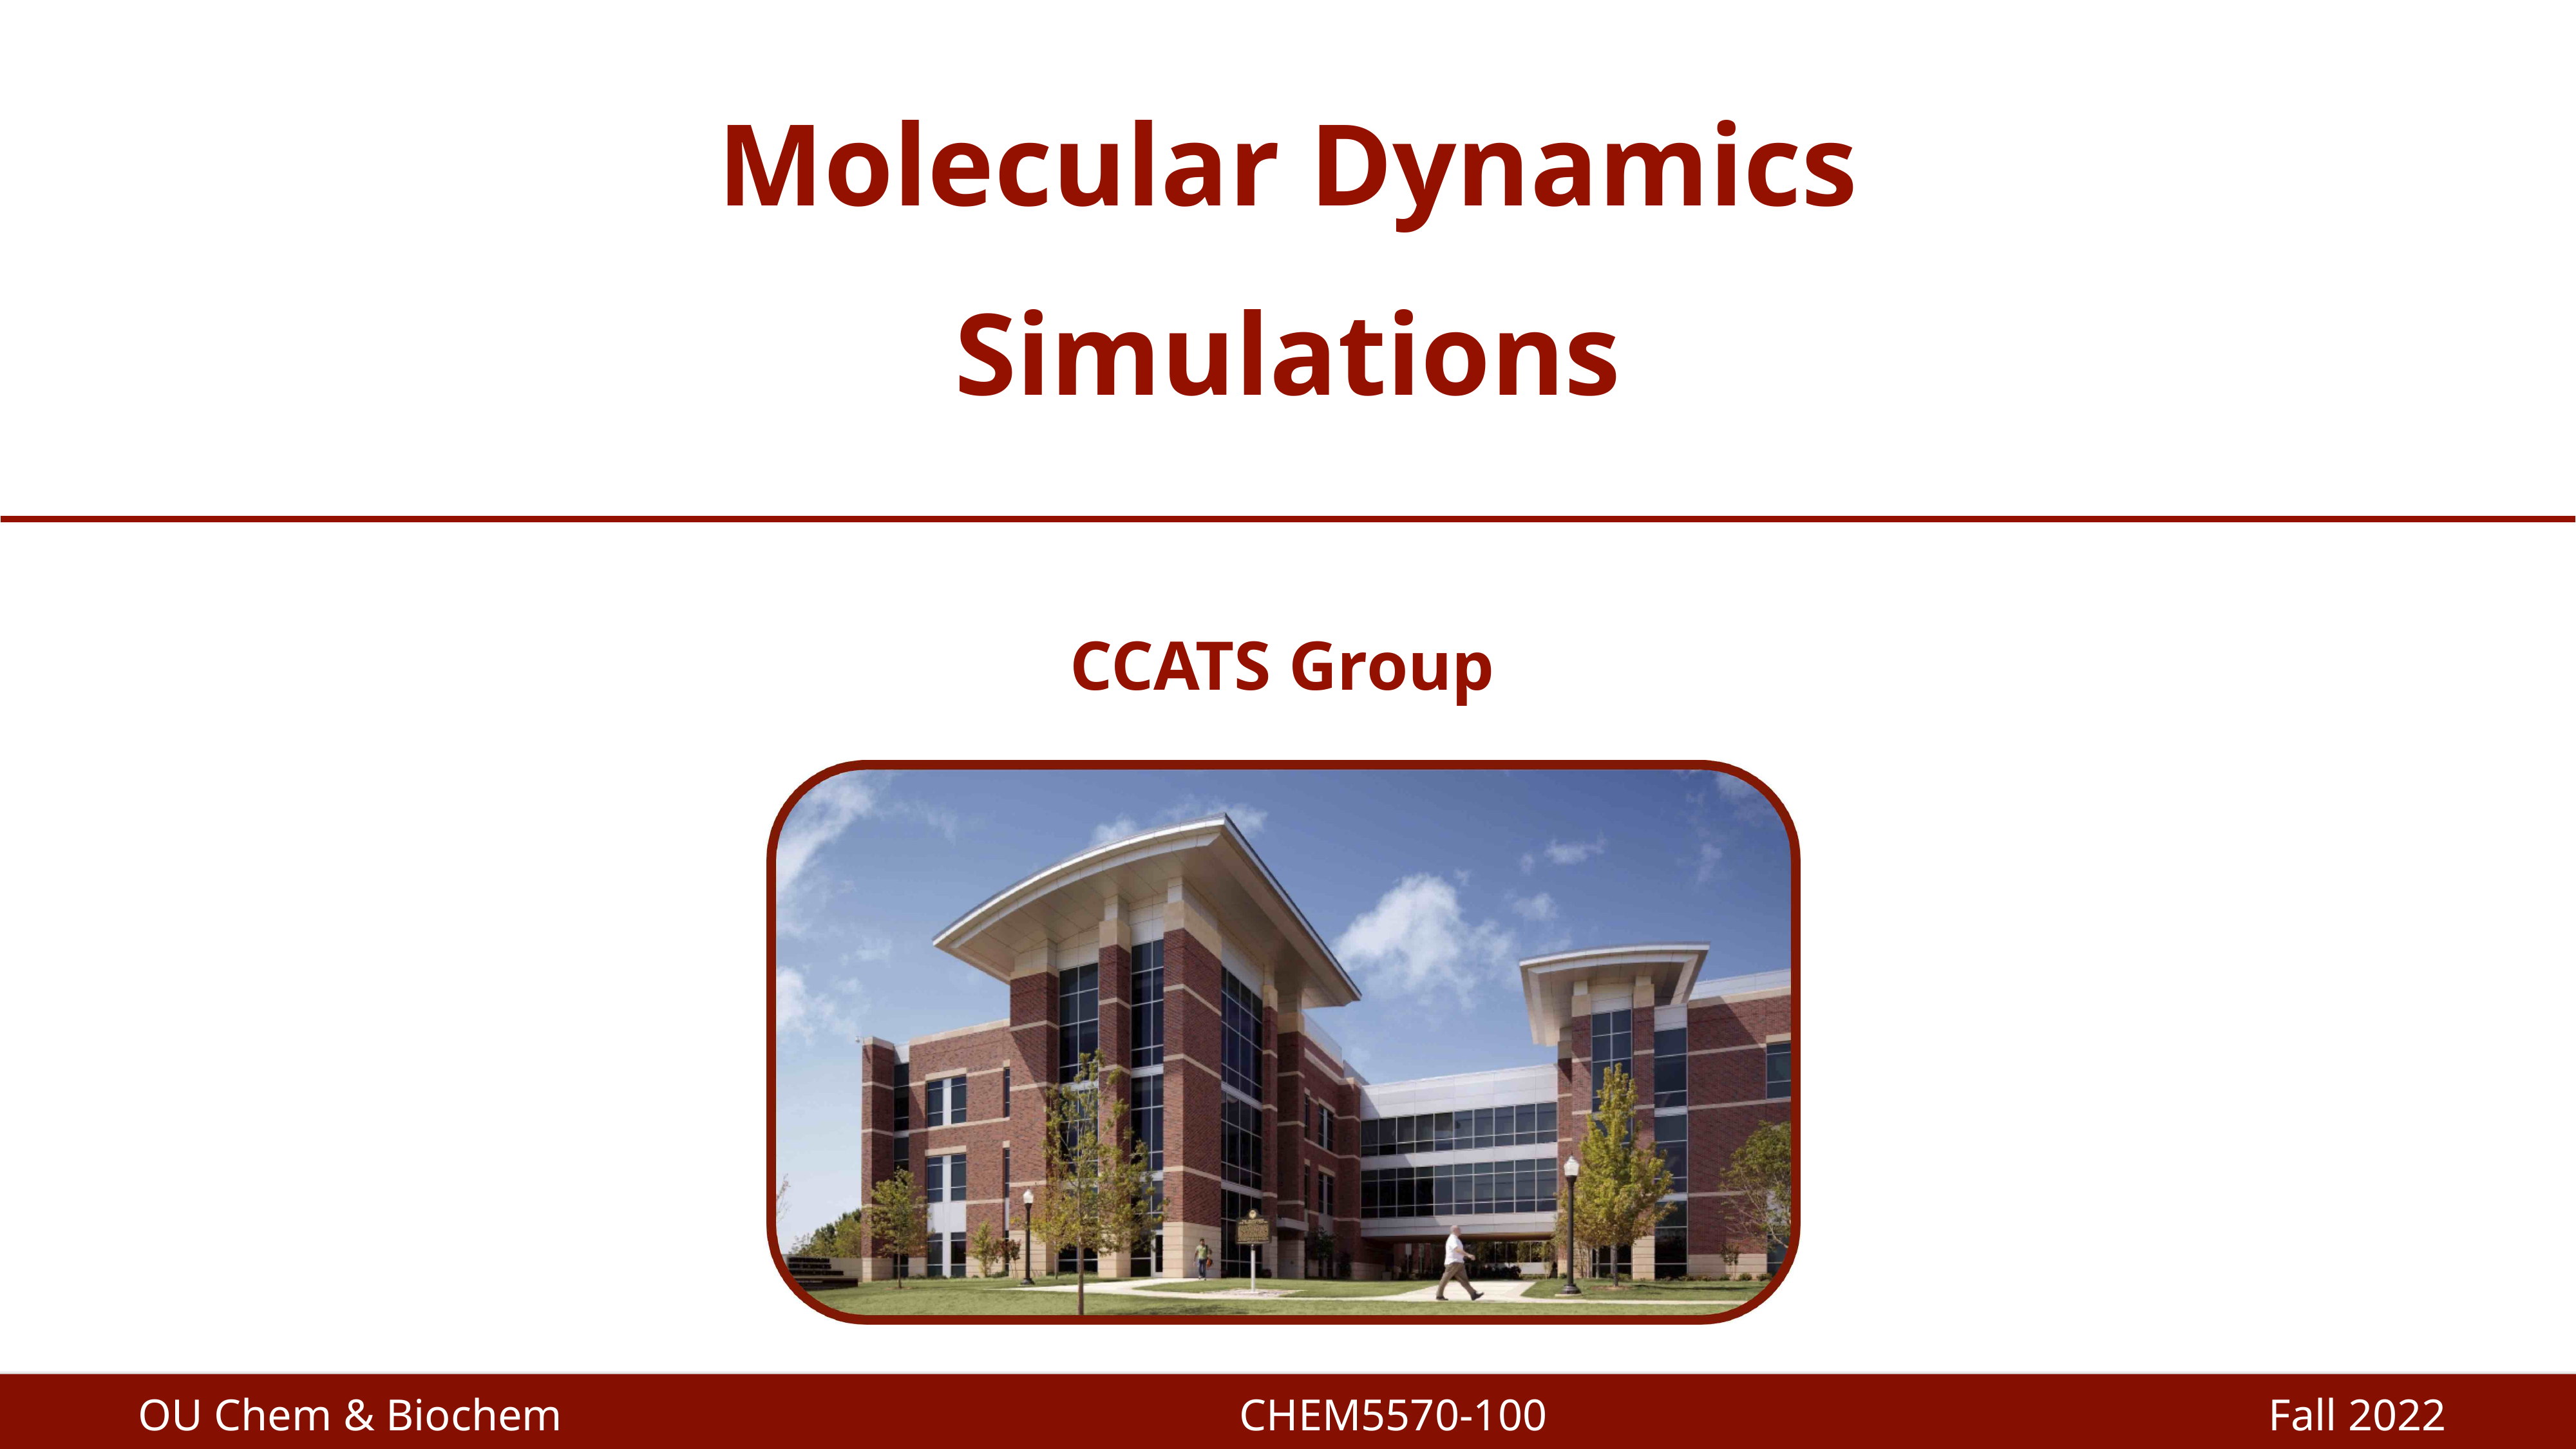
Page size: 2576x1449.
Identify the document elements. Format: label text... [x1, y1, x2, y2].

title Molecular Dynamics Simulations [368, 59, 2208, 426]
picture [763, 760, 1802, 1325]
text_box CCATS Group [477, 499, 2088, 711]
